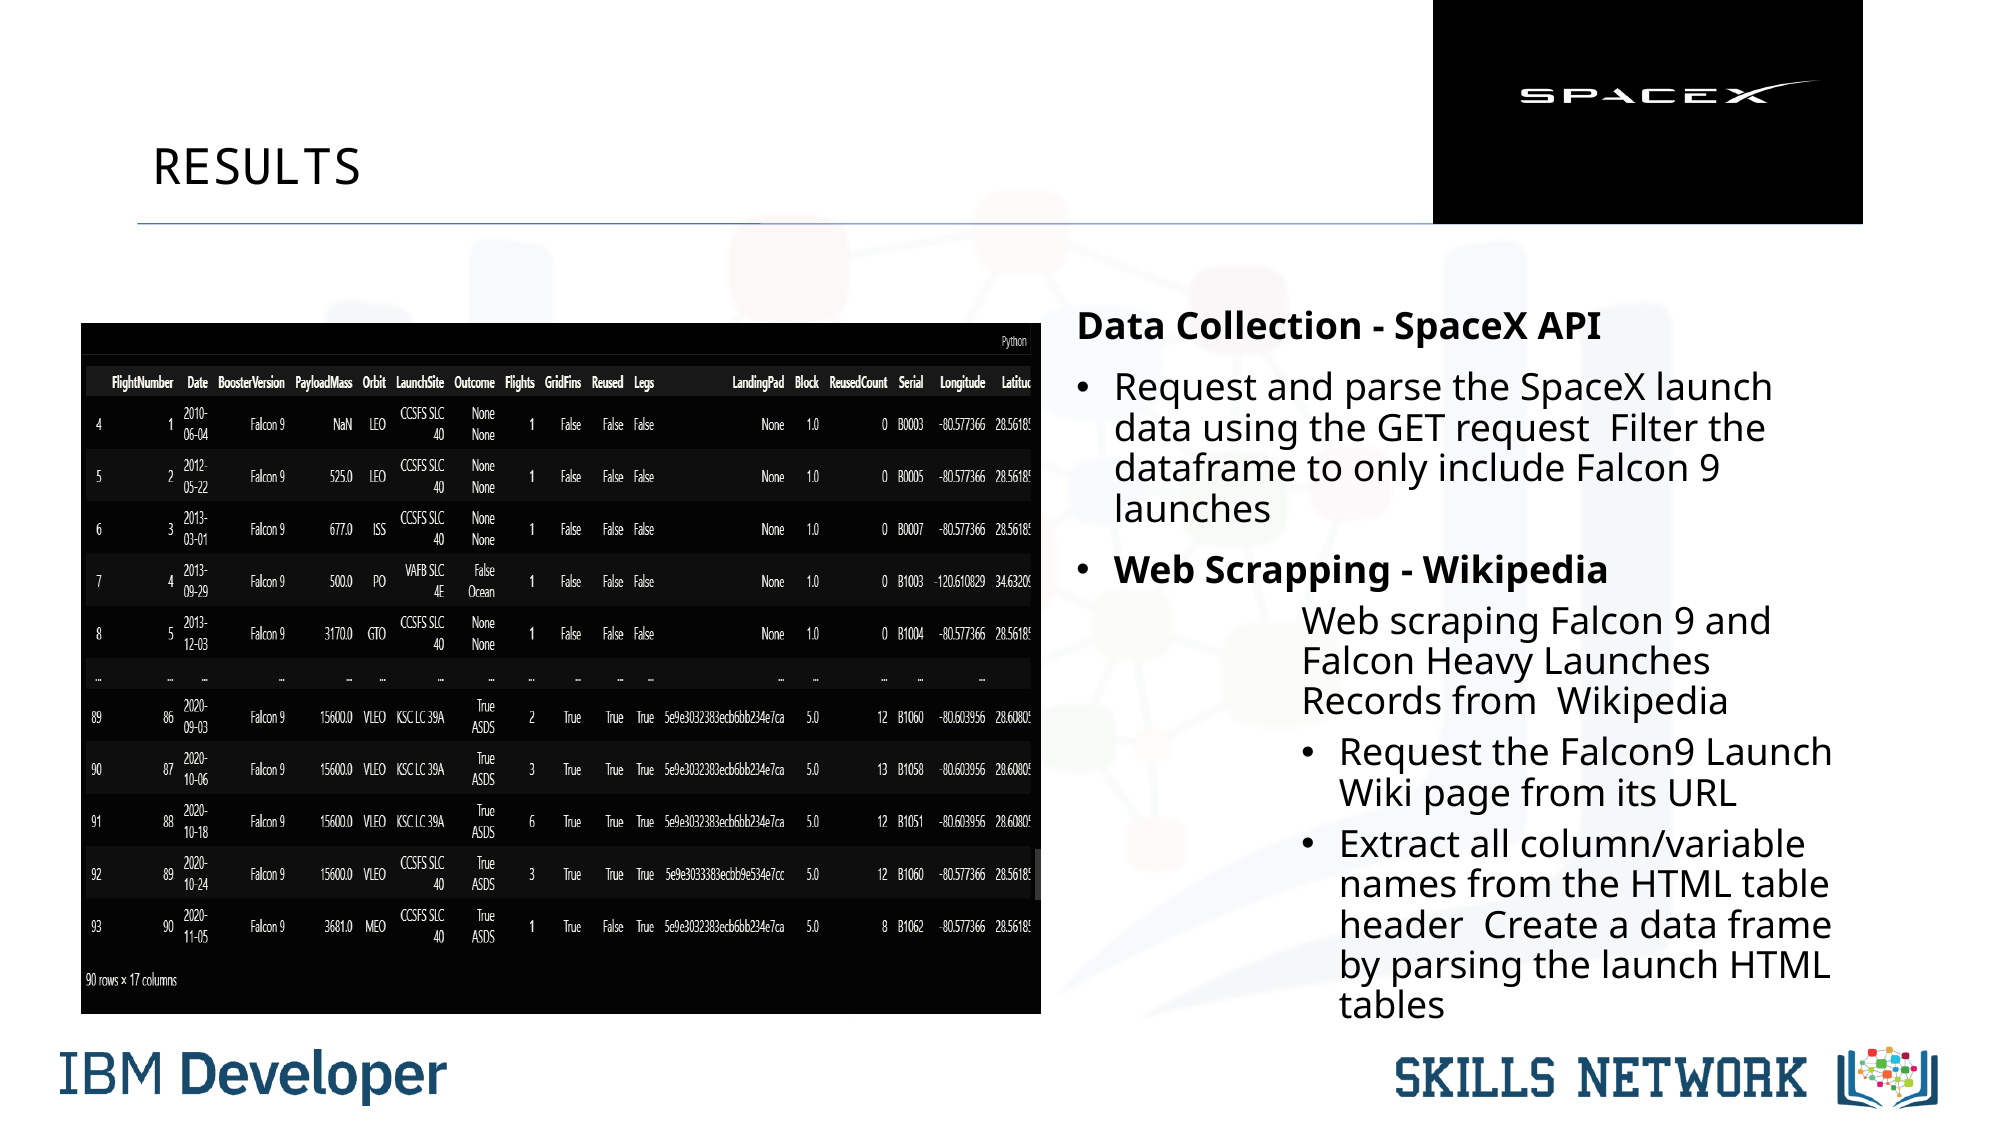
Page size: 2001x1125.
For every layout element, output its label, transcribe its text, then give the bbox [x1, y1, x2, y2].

picture [1433, 0, 1863, 224]
picture [1390, 1045, 1945, 1111]
picture [55, 1045, 459, 1108]
list Data Collection - SpaceX API Request and parse the SpaceX launch data using the GET request Filter the dataframe to only include Falcon 9 launches Web Scrapping - Wikipedia Web scraping Falcon 9 and Falcon Heavy Launches Records from Wikipedia Request the Falcon9 Launch Wiki page from its URL Extract all column/variable names from the HTML table header Create a data frame by parsing the launch HTML tables [1061, 299, 1863, 1014]
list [81, 323, 1041, 1014]
title RESULTS [137, 59, 1863, 278]
